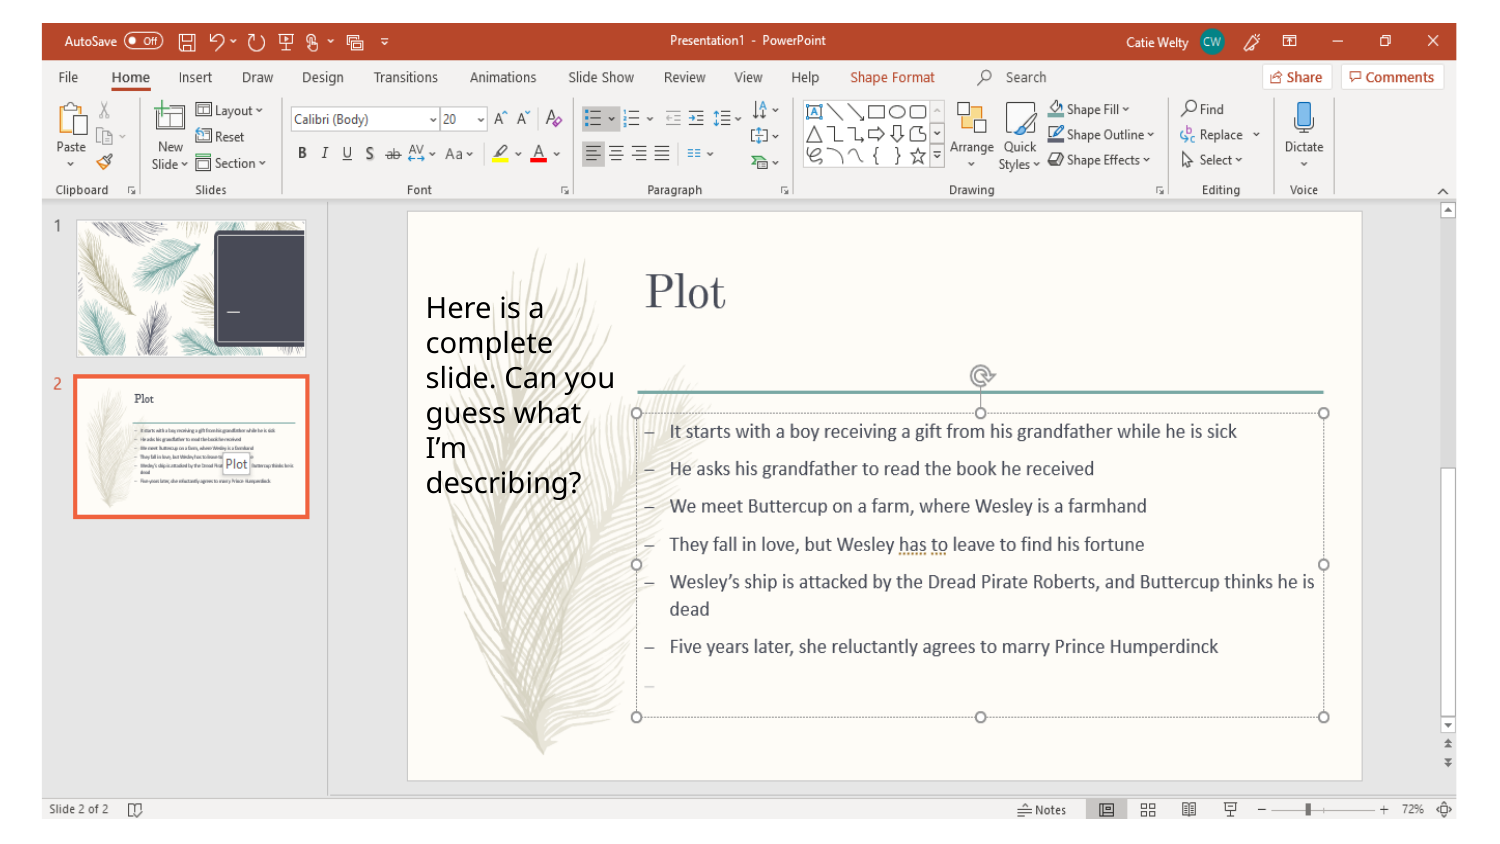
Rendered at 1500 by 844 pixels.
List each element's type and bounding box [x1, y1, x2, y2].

picture [41, 23, 1457, 820]
